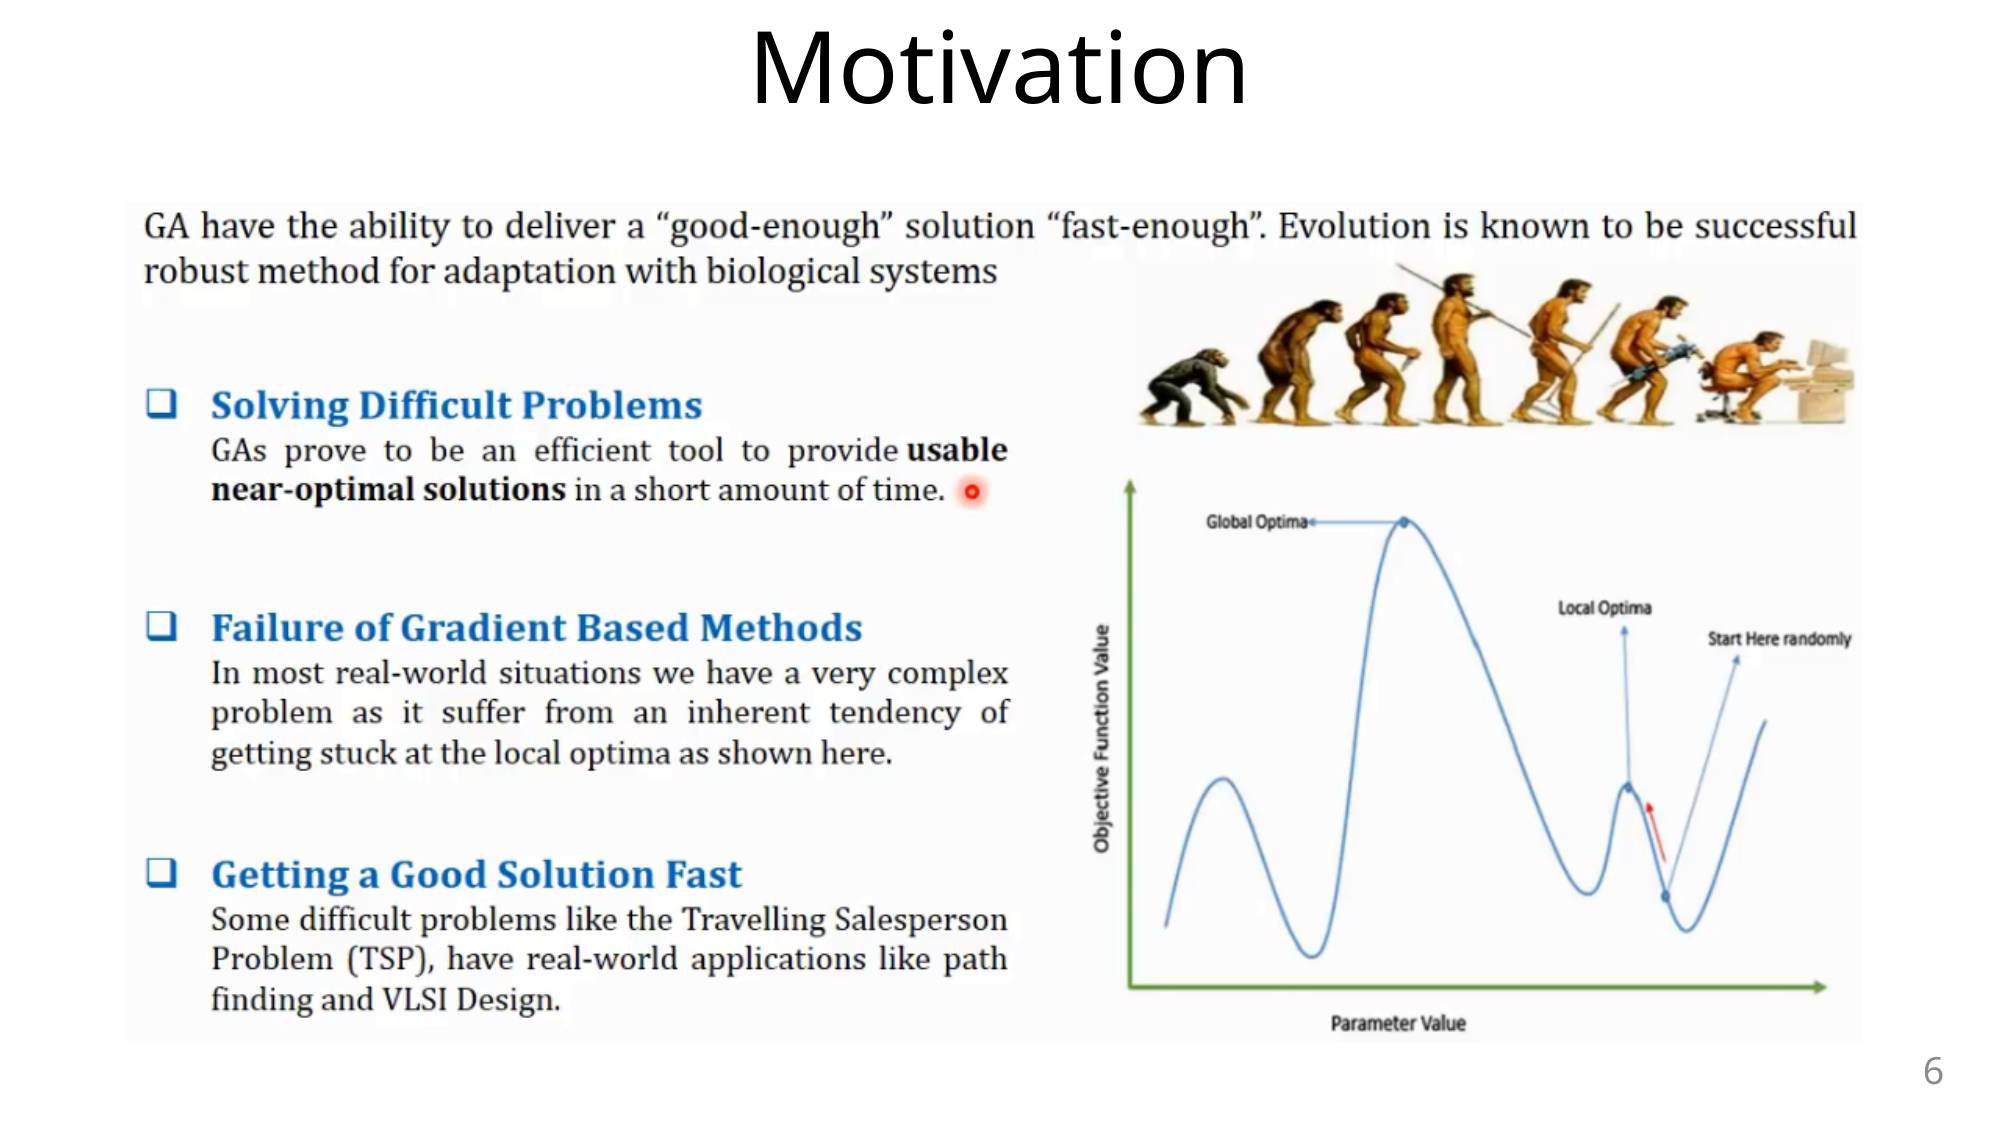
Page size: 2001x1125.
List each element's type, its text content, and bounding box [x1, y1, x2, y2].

title Motivation [137, 0, 1863, 144]
picture [126, 202, 1863, 1043]
slide_number 6 [1836, 1042, 1960, 1103]
